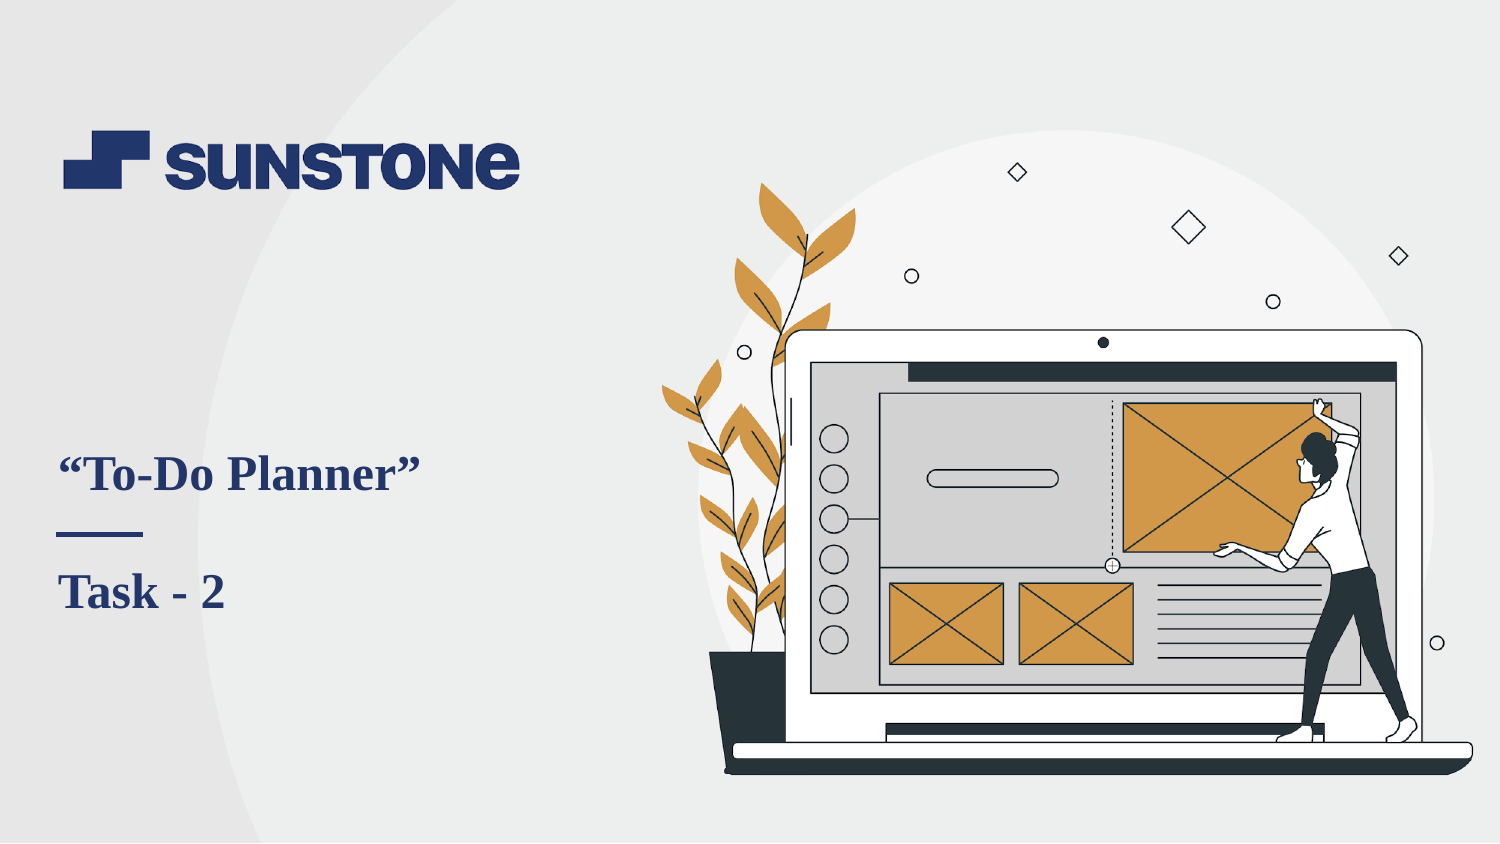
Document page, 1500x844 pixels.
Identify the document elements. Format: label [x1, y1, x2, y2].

text_box [0, 0, 1475, 801]
picture [0, 0, 1500, 843]
